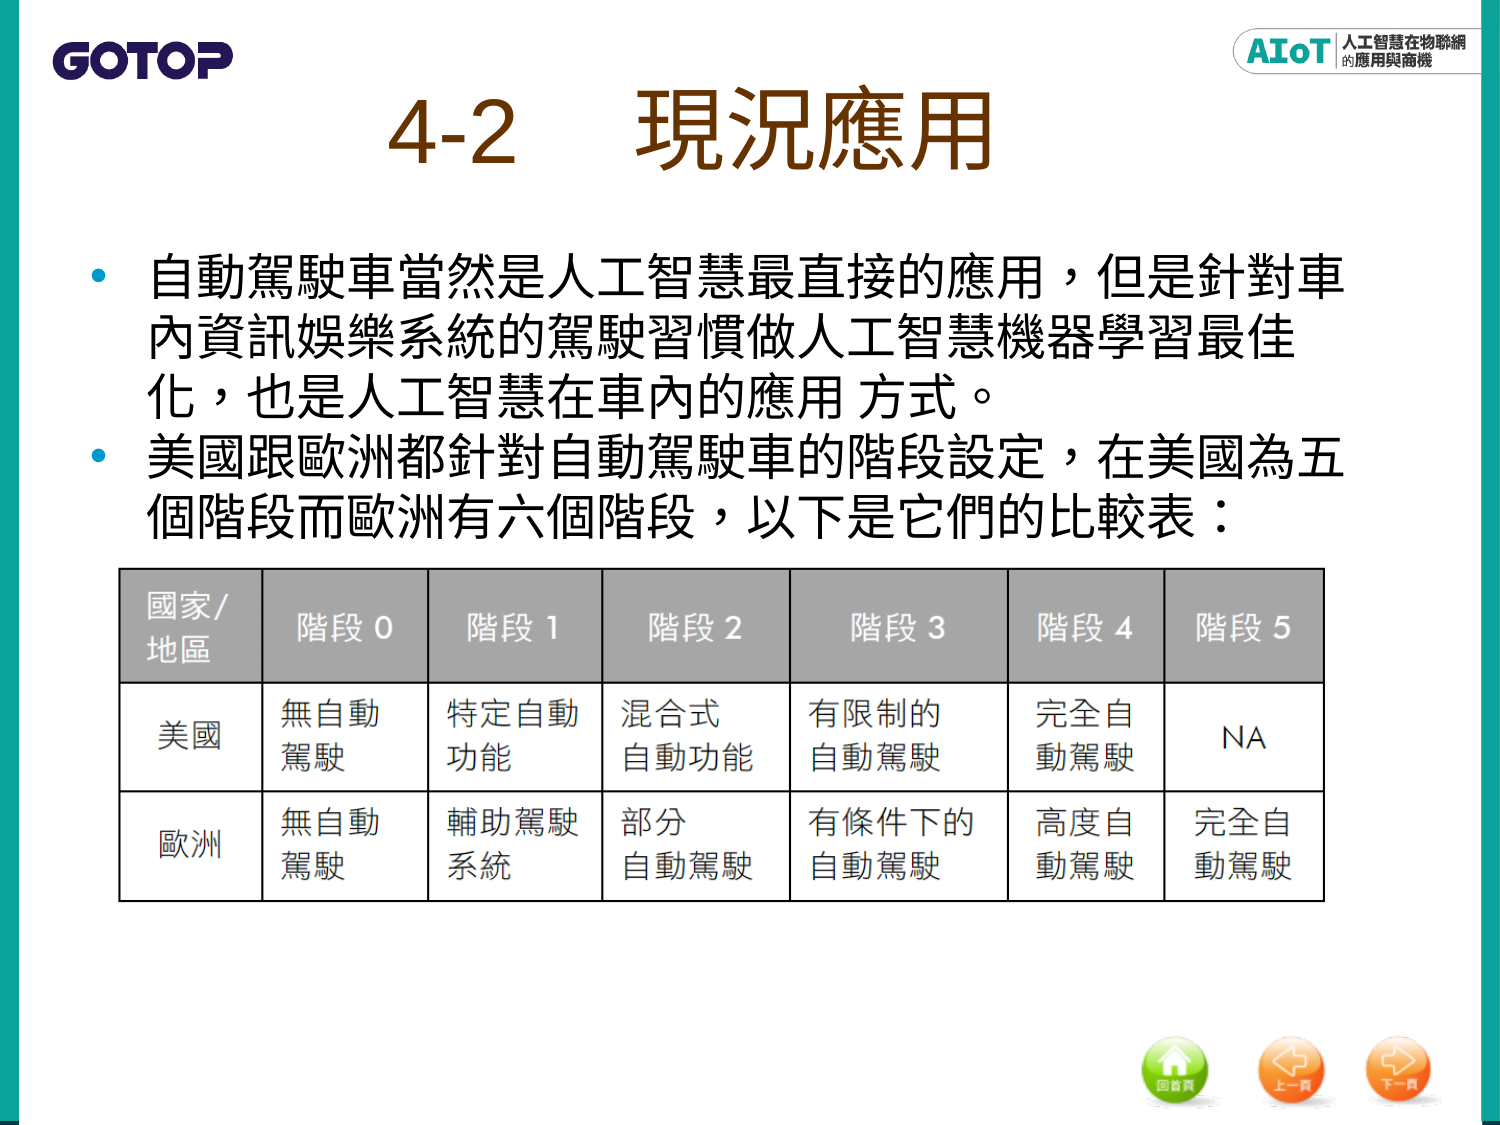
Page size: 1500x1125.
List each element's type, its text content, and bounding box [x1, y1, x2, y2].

text_box 自動駕駛車當然是人工智慧最直接的應用，但是針對車內資訊娛樂系統的駕駛習慣做人工智慧機器學習最佳化，也是人工智慧在車內的應用 方式。 美國跟歐洲都針對自動駕駛車的階段設定，在美國為五個階段而歐洲有六個階段，以下是它們的比較表： [74, 177, 1382, 733]
picture [0, 0, 1500, 1125]
title 4-2 現況應用 [75, 20, 1313, 177]
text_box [1136, 1029, 1442, 1113]
